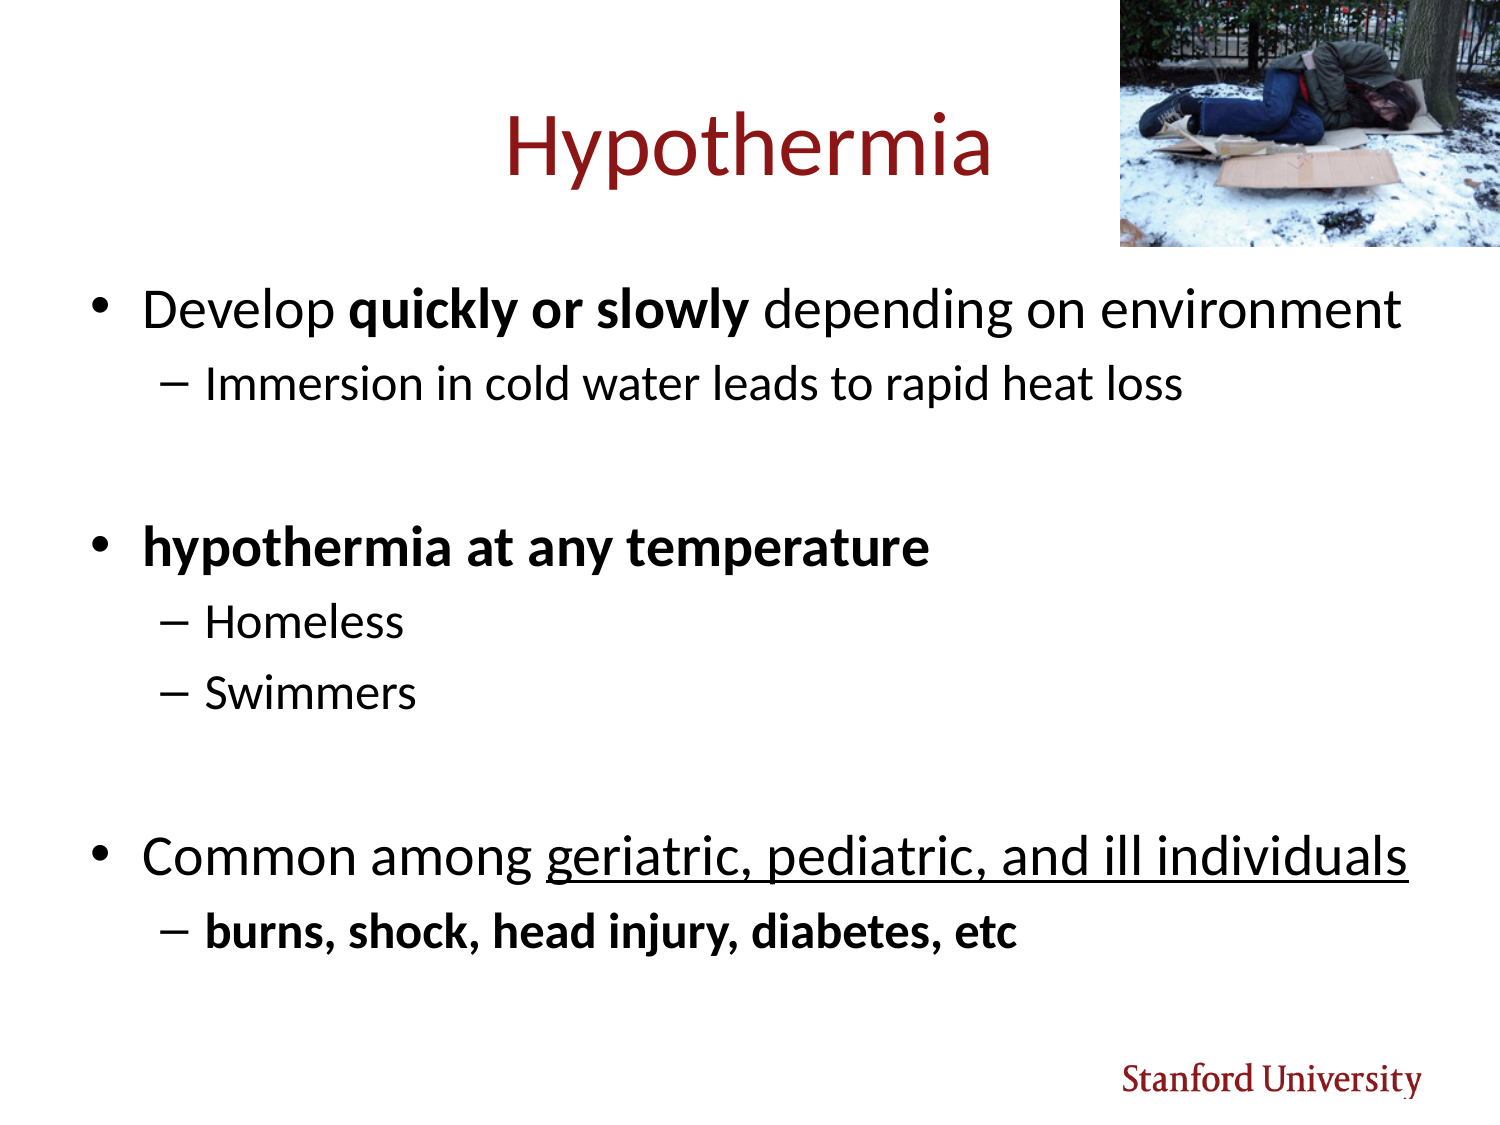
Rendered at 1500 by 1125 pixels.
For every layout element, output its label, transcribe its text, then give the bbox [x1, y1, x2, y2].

title Hypothermia [75, 45, 1114, 233]
list Develop quickly or slowly depending on environment Immersion in cold water leads to rapid heat loss hypothermia at any temperature Homeless Swimmers Common among geriatric, pediatric, and ill individuals burns, shock, head injury, diabetes, etc [75, 262, 1425, 1005]
picture [1119, 0, 1500, 247]
